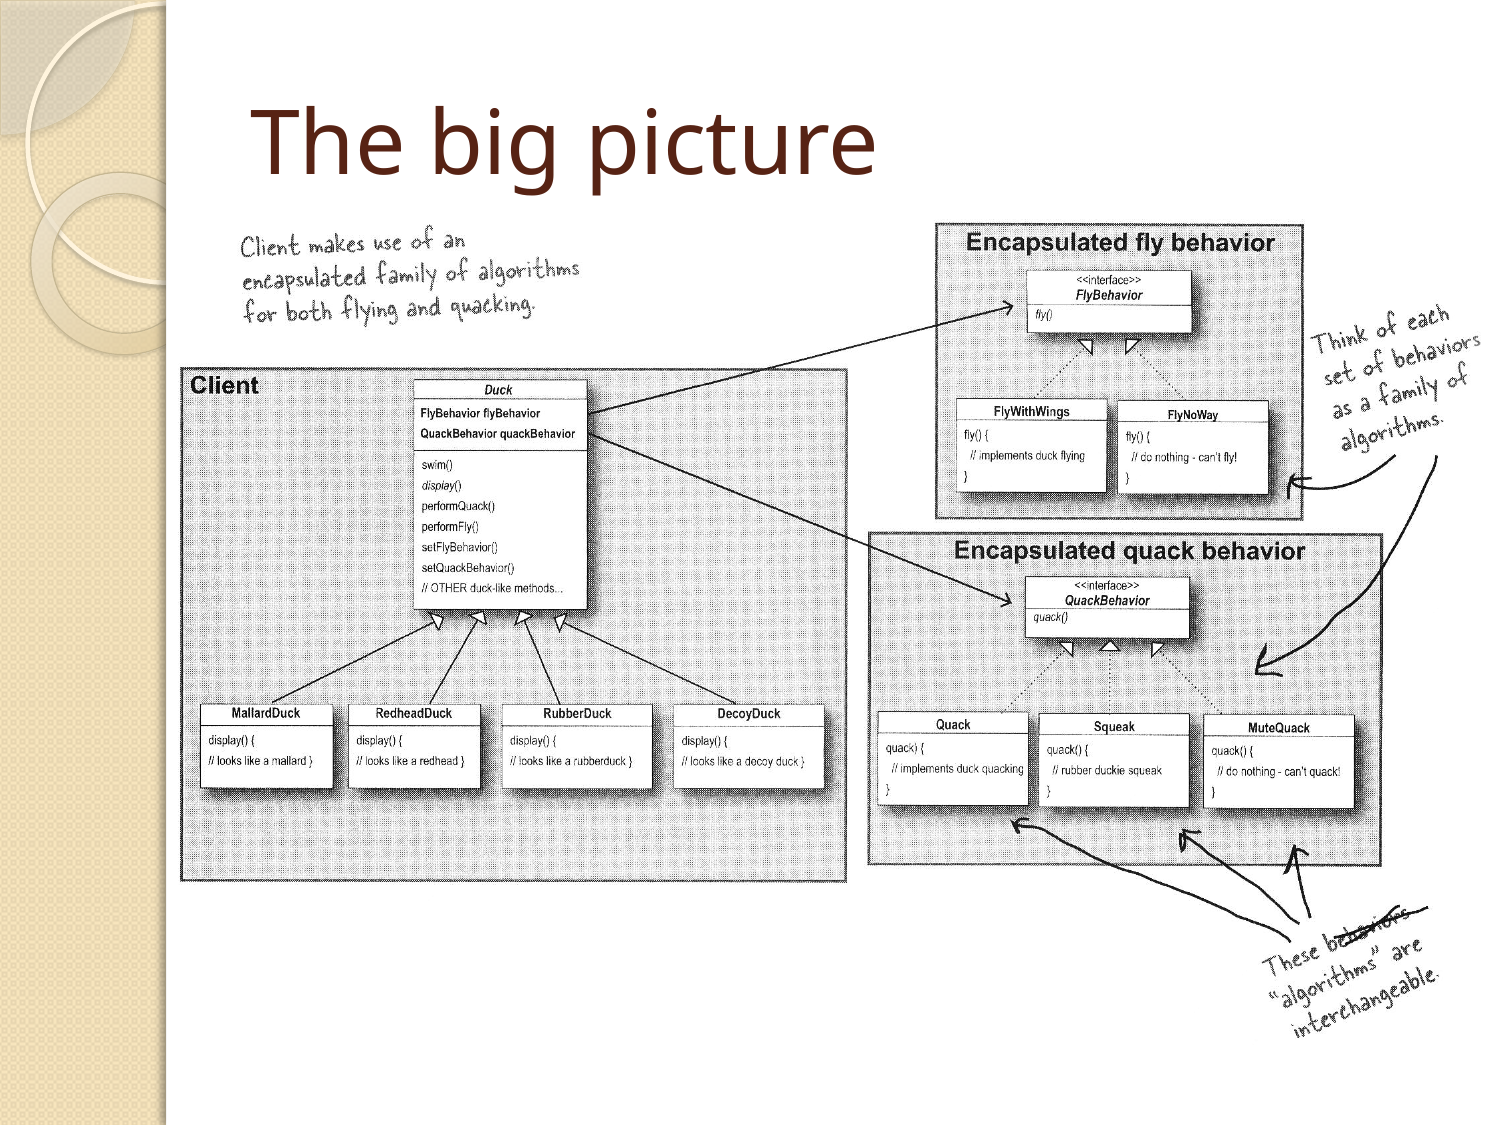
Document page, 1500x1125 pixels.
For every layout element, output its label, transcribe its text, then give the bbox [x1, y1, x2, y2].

title The big picture [235, 45, 1466, 160]
picture [152, 163, 1500, 1053]
